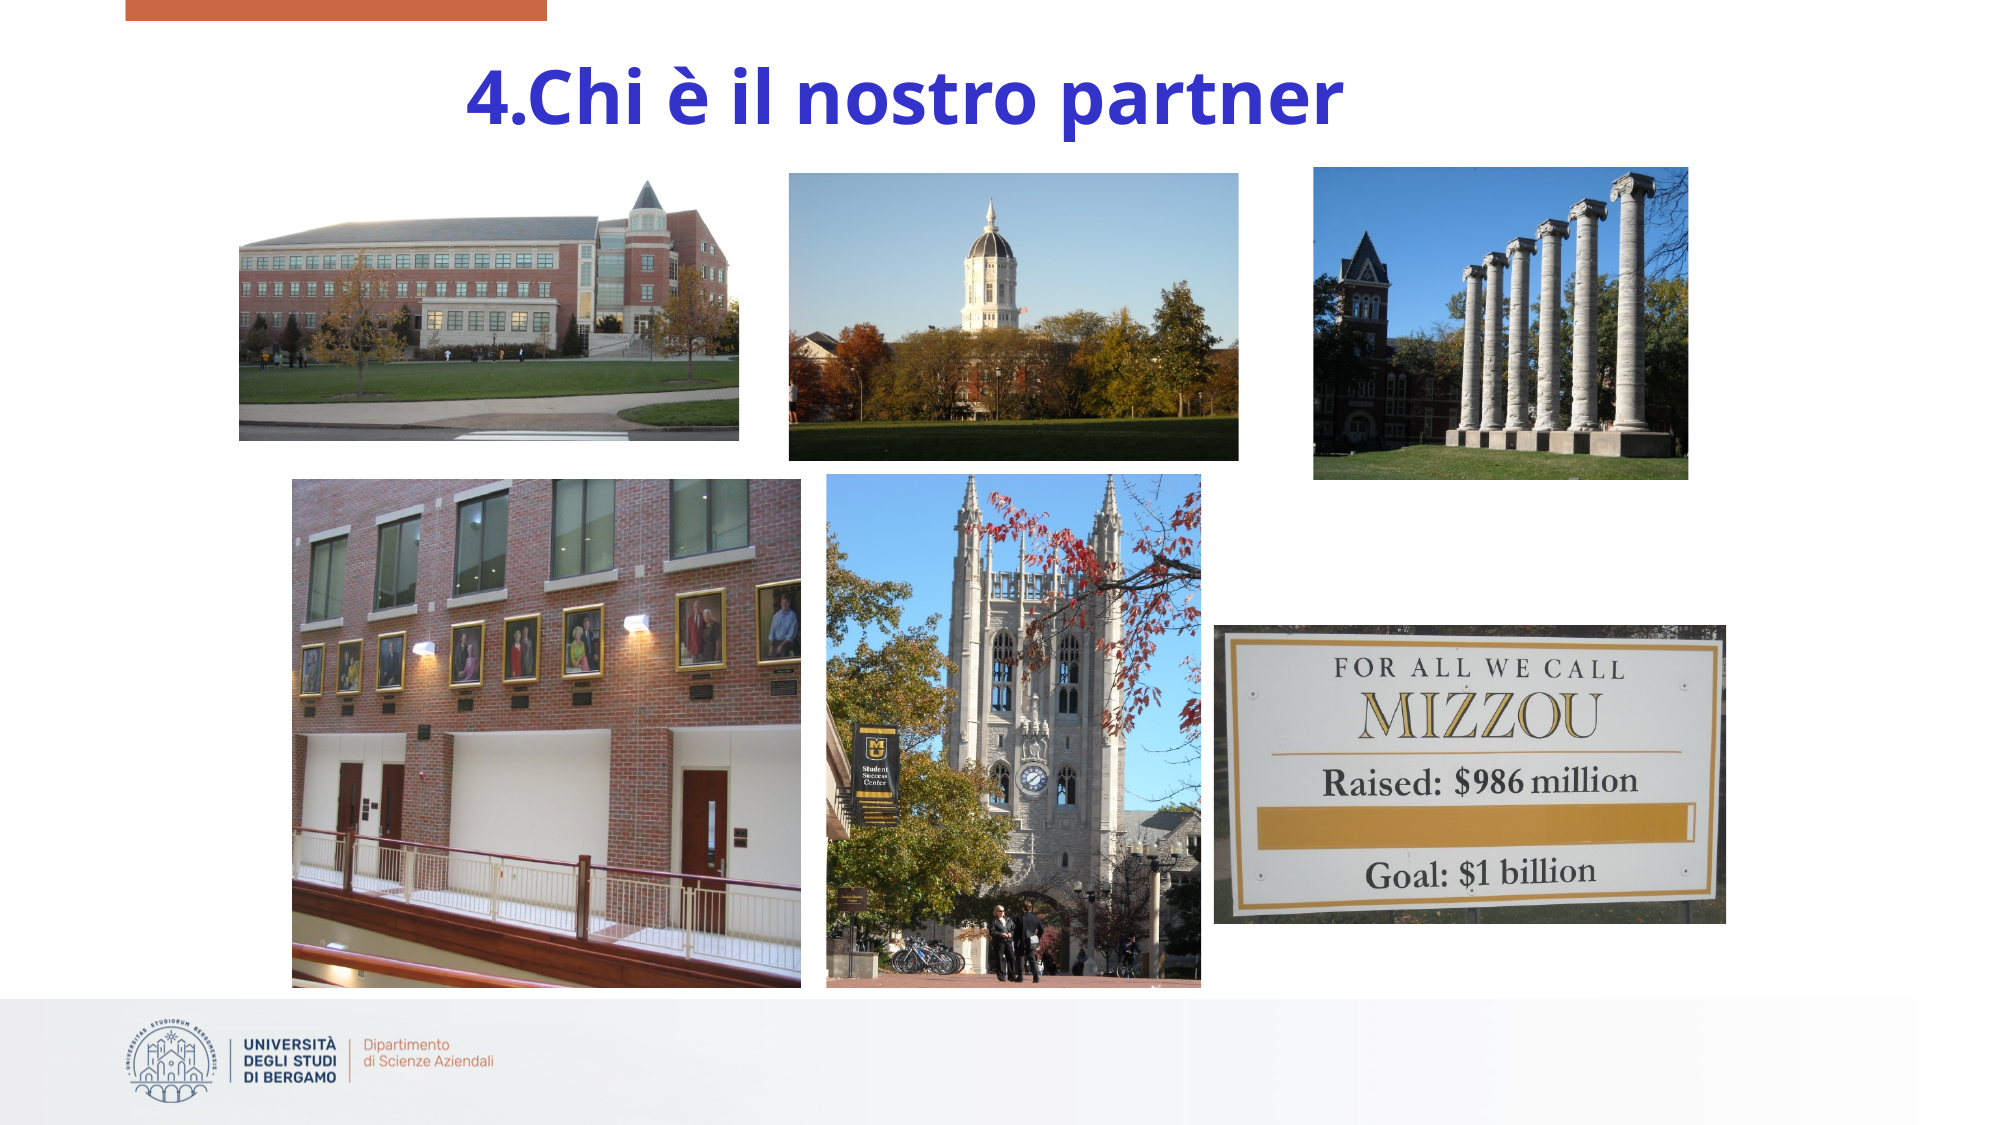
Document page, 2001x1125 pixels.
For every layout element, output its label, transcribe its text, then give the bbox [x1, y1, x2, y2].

picture [292, 479, 801, 988]
picture [0, 999, 2000, 1125]
picture [1313, 167, 1689, 480]
text_box 4.Chi è il nostro partner [451, 41, 1727, 147]
picture [239, 162, 740, 441]
picture [1213, 625, 1727, 924]
picture [826, 474, 1202, 988]
picture [788, 173, 1239, 461]
